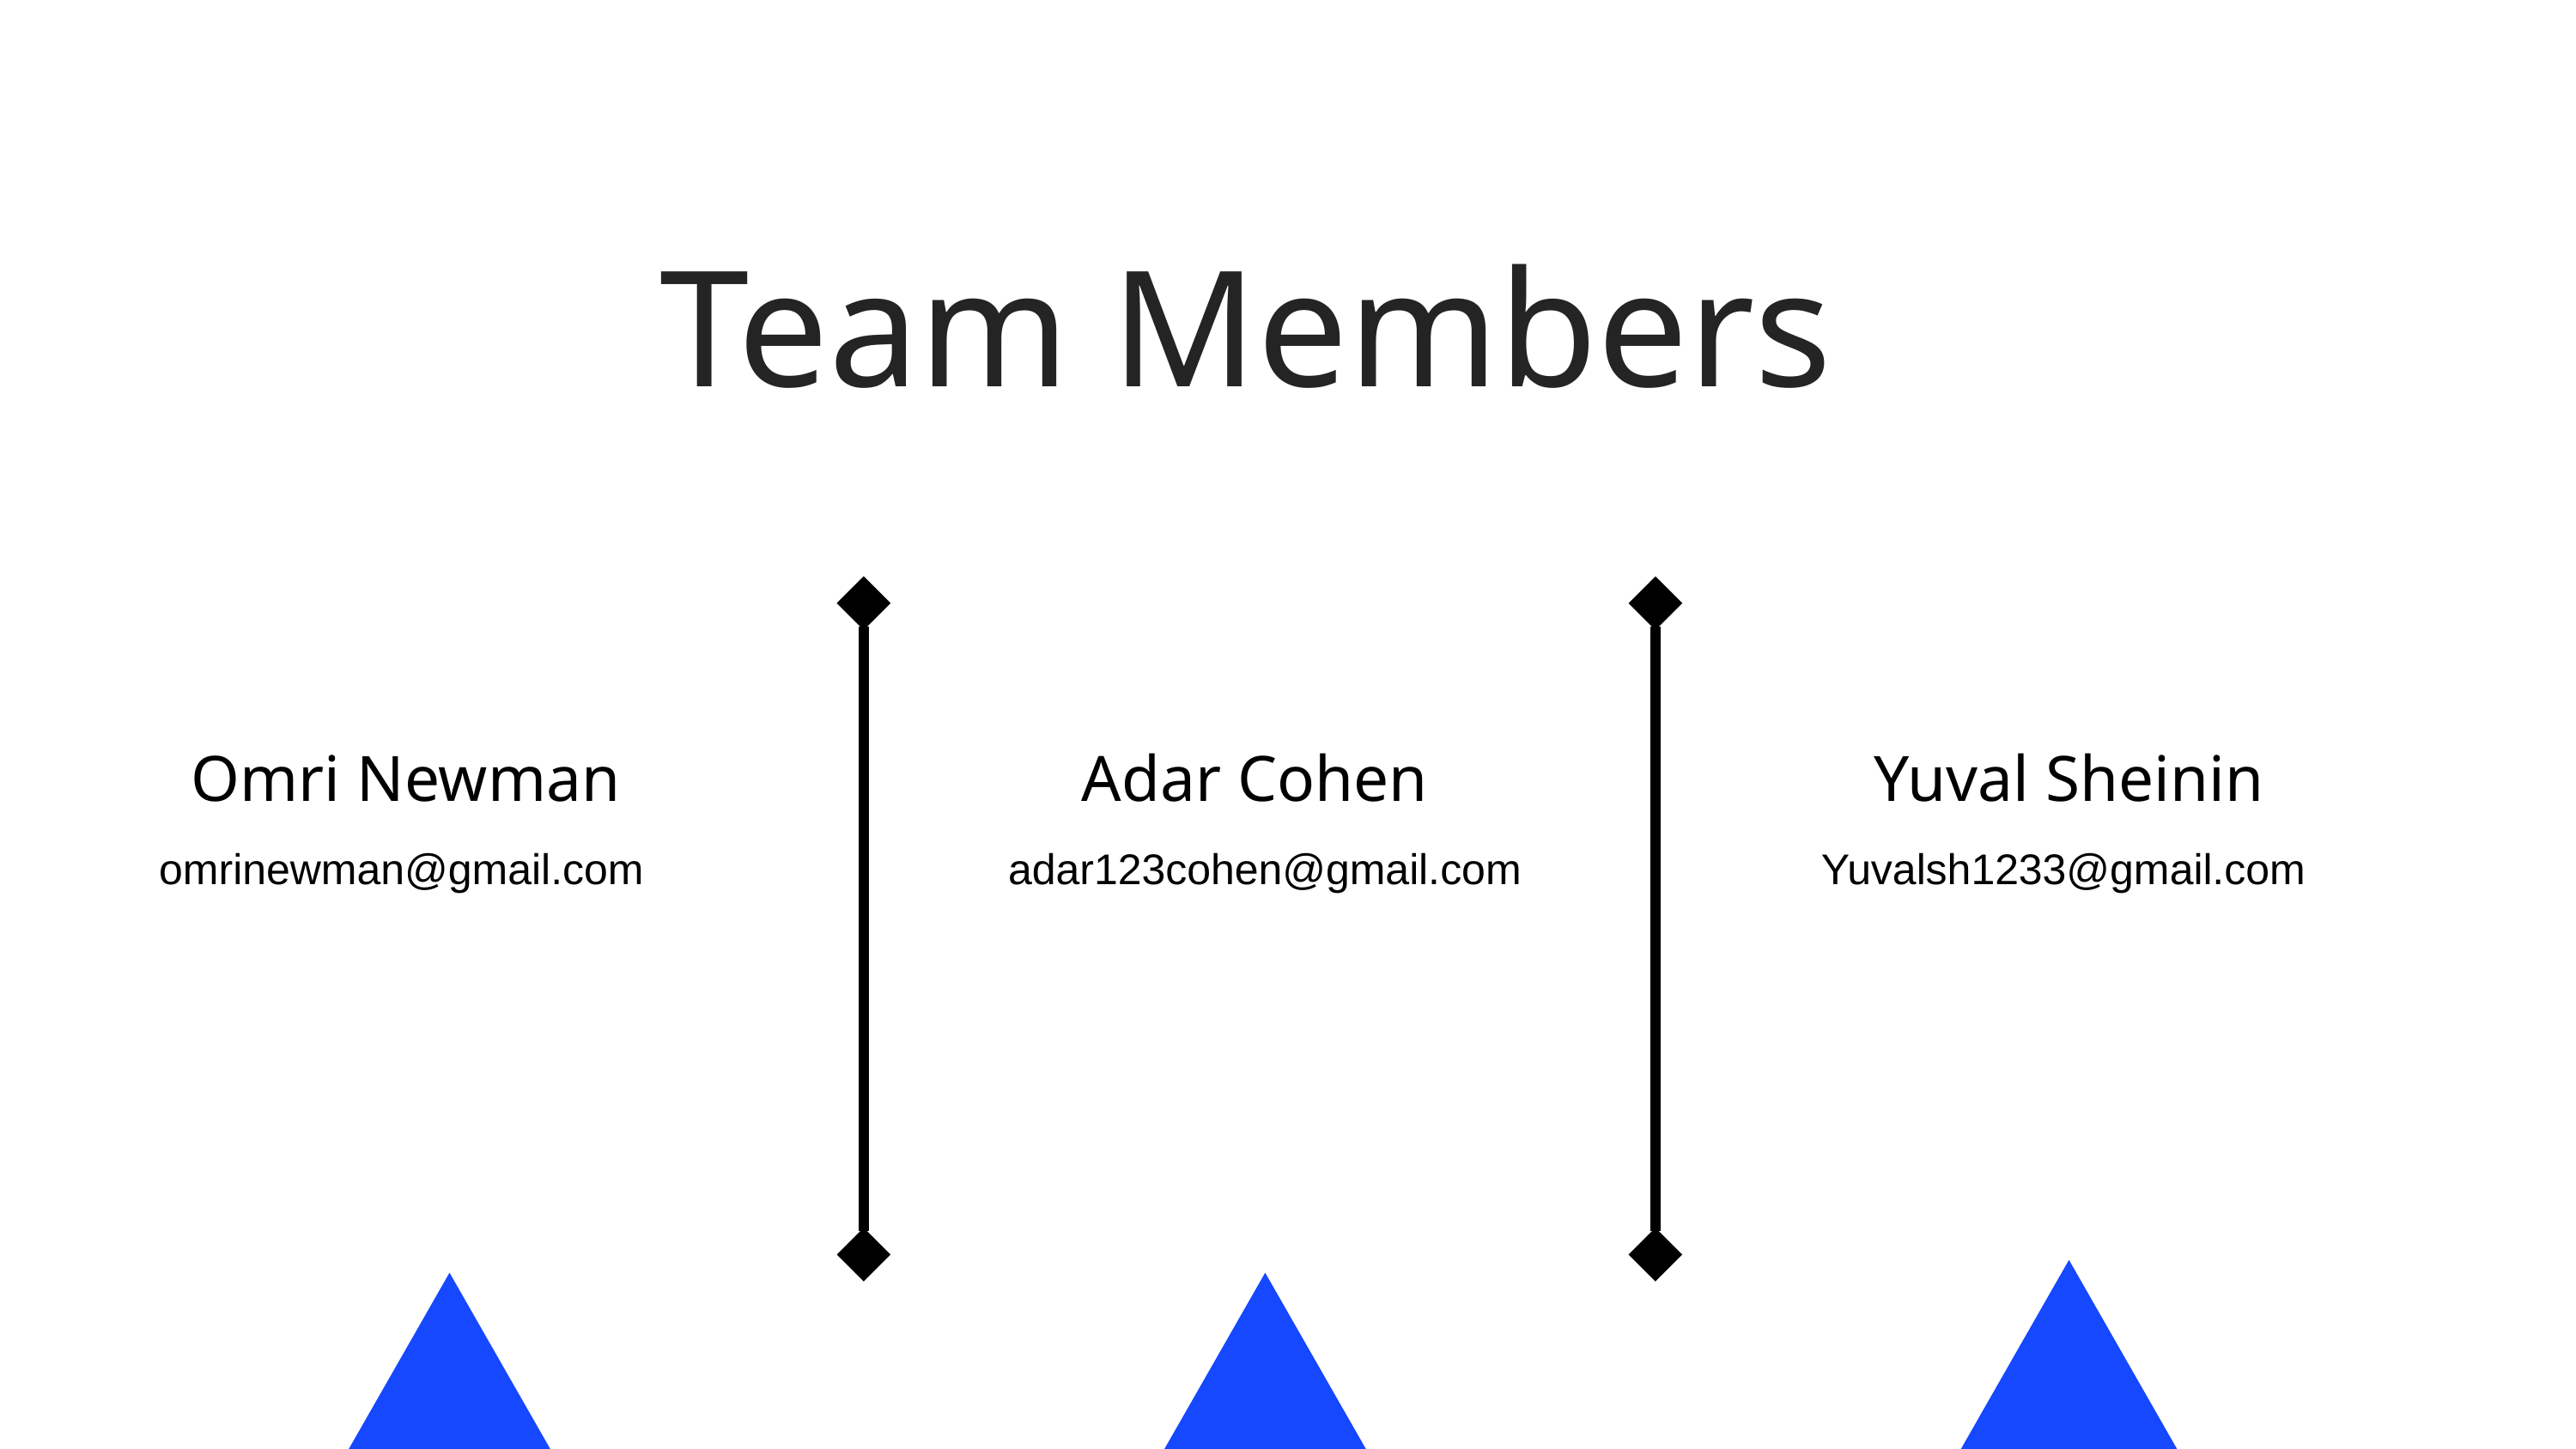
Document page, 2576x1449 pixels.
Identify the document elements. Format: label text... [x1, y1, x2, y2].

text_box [1107, 1272, 1424, 1449]
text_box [291, 1272, 608, 1449]
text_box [1911, 1259, 2227, 1449]
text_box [1744, 716, 2508, 894]
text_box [915, 716, 1695, 894]
text_box Team Members [423, 187, 2069, 420]
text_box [71, 716, 846, 894]
